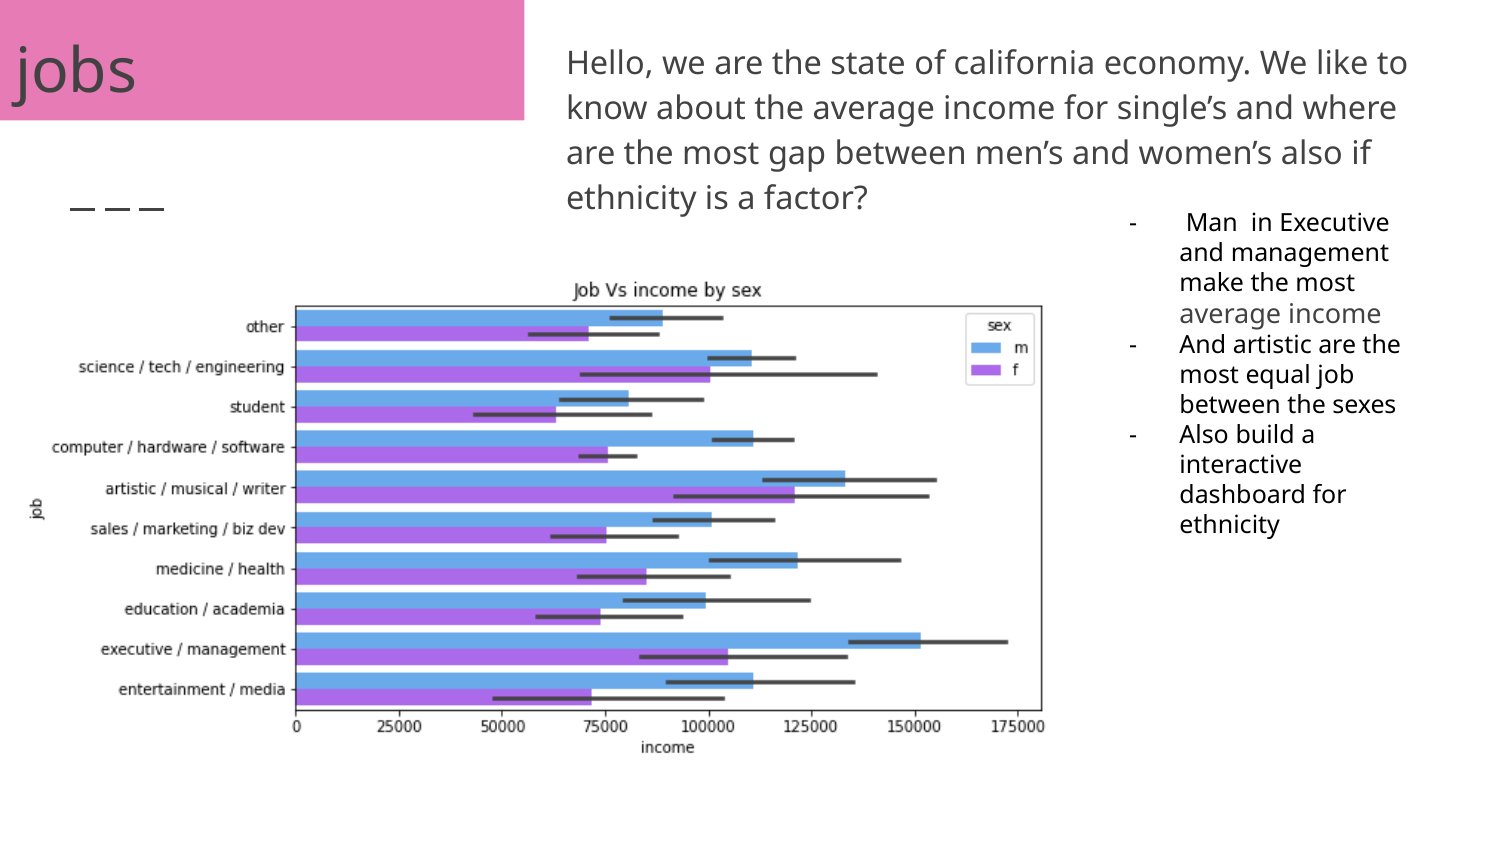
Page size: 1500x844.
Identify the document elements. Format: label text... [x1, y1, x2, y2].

text_box Man in Executive and management make the most average income And artistic are the most equal job between the sexes Also build a interactive dashboard for ethnicity [1089, 191, 1423, 554]
title jobs [0, 0, 525, 121]
list Hello, we are the state of california economy. We like to know about the average income for single’s and where are the most gap between men’s and women’s also if ethnicity is a factor? [551, 21, 1463, 233]
picture [24, 273, 1053, 765]
